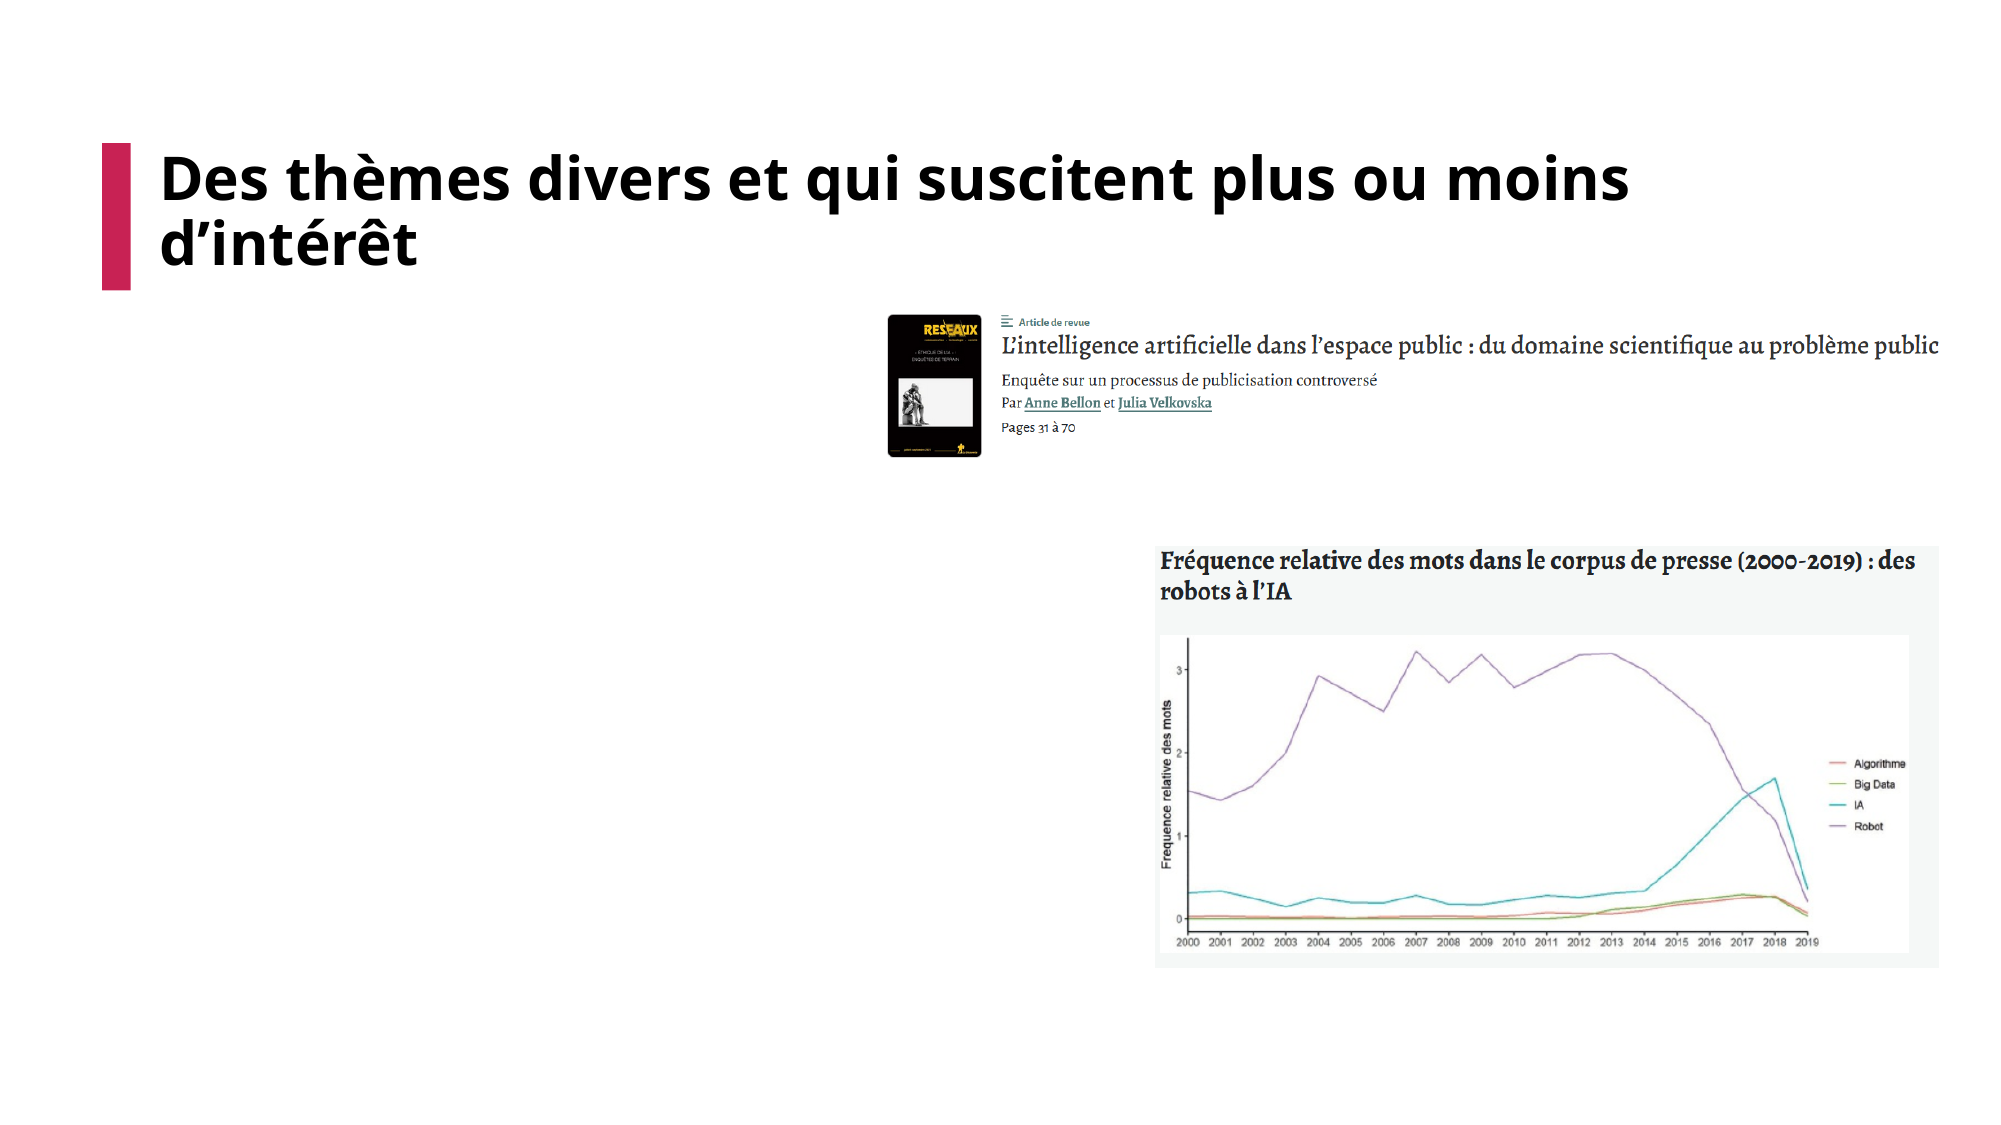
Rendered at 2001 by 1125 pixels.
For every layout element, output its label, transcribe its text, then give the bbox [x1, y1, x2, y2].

picture [1155, 546, 1939, 969]
picture [884, 306, 1939, 462]
title Des thèmes divers et qui suscitent plus ou moins d’intérêt [159, 143, 1900, 283]
